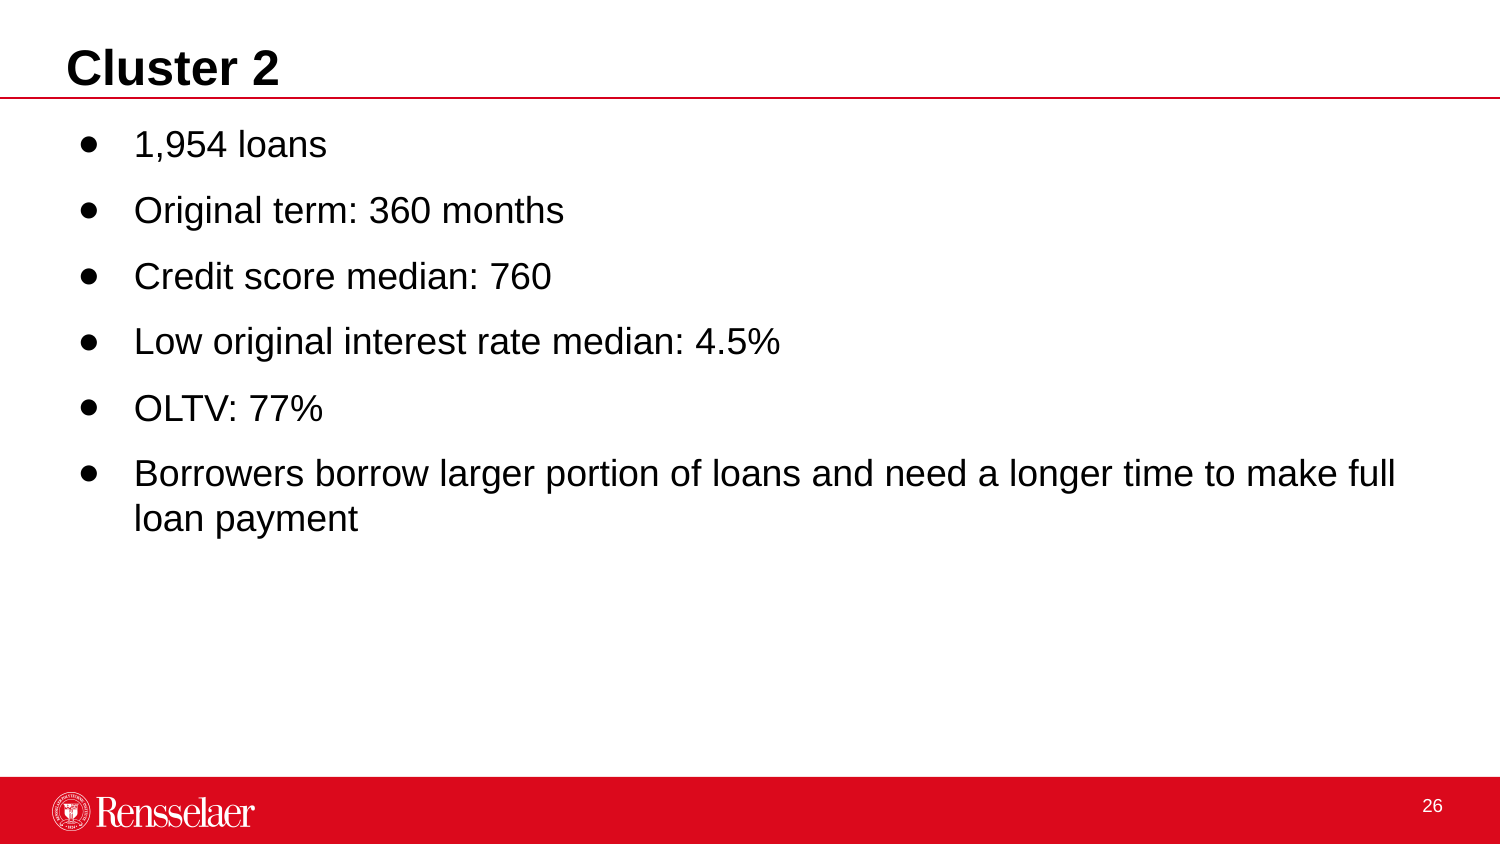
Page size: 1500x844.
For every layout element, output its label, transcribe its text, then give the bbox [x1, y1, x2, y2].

title Cluster 2 [51, 18, 1449, 112]
picture [52, 792, 255, 831]
list 1,954 loans Original term: 360 months Credit score median: 760 Low original interest rate median: 4.5% OLTV: 77% Borrowers borrow larger portion of loans and need a longer time to make full loan payment [43, 112, 1457, 606]
